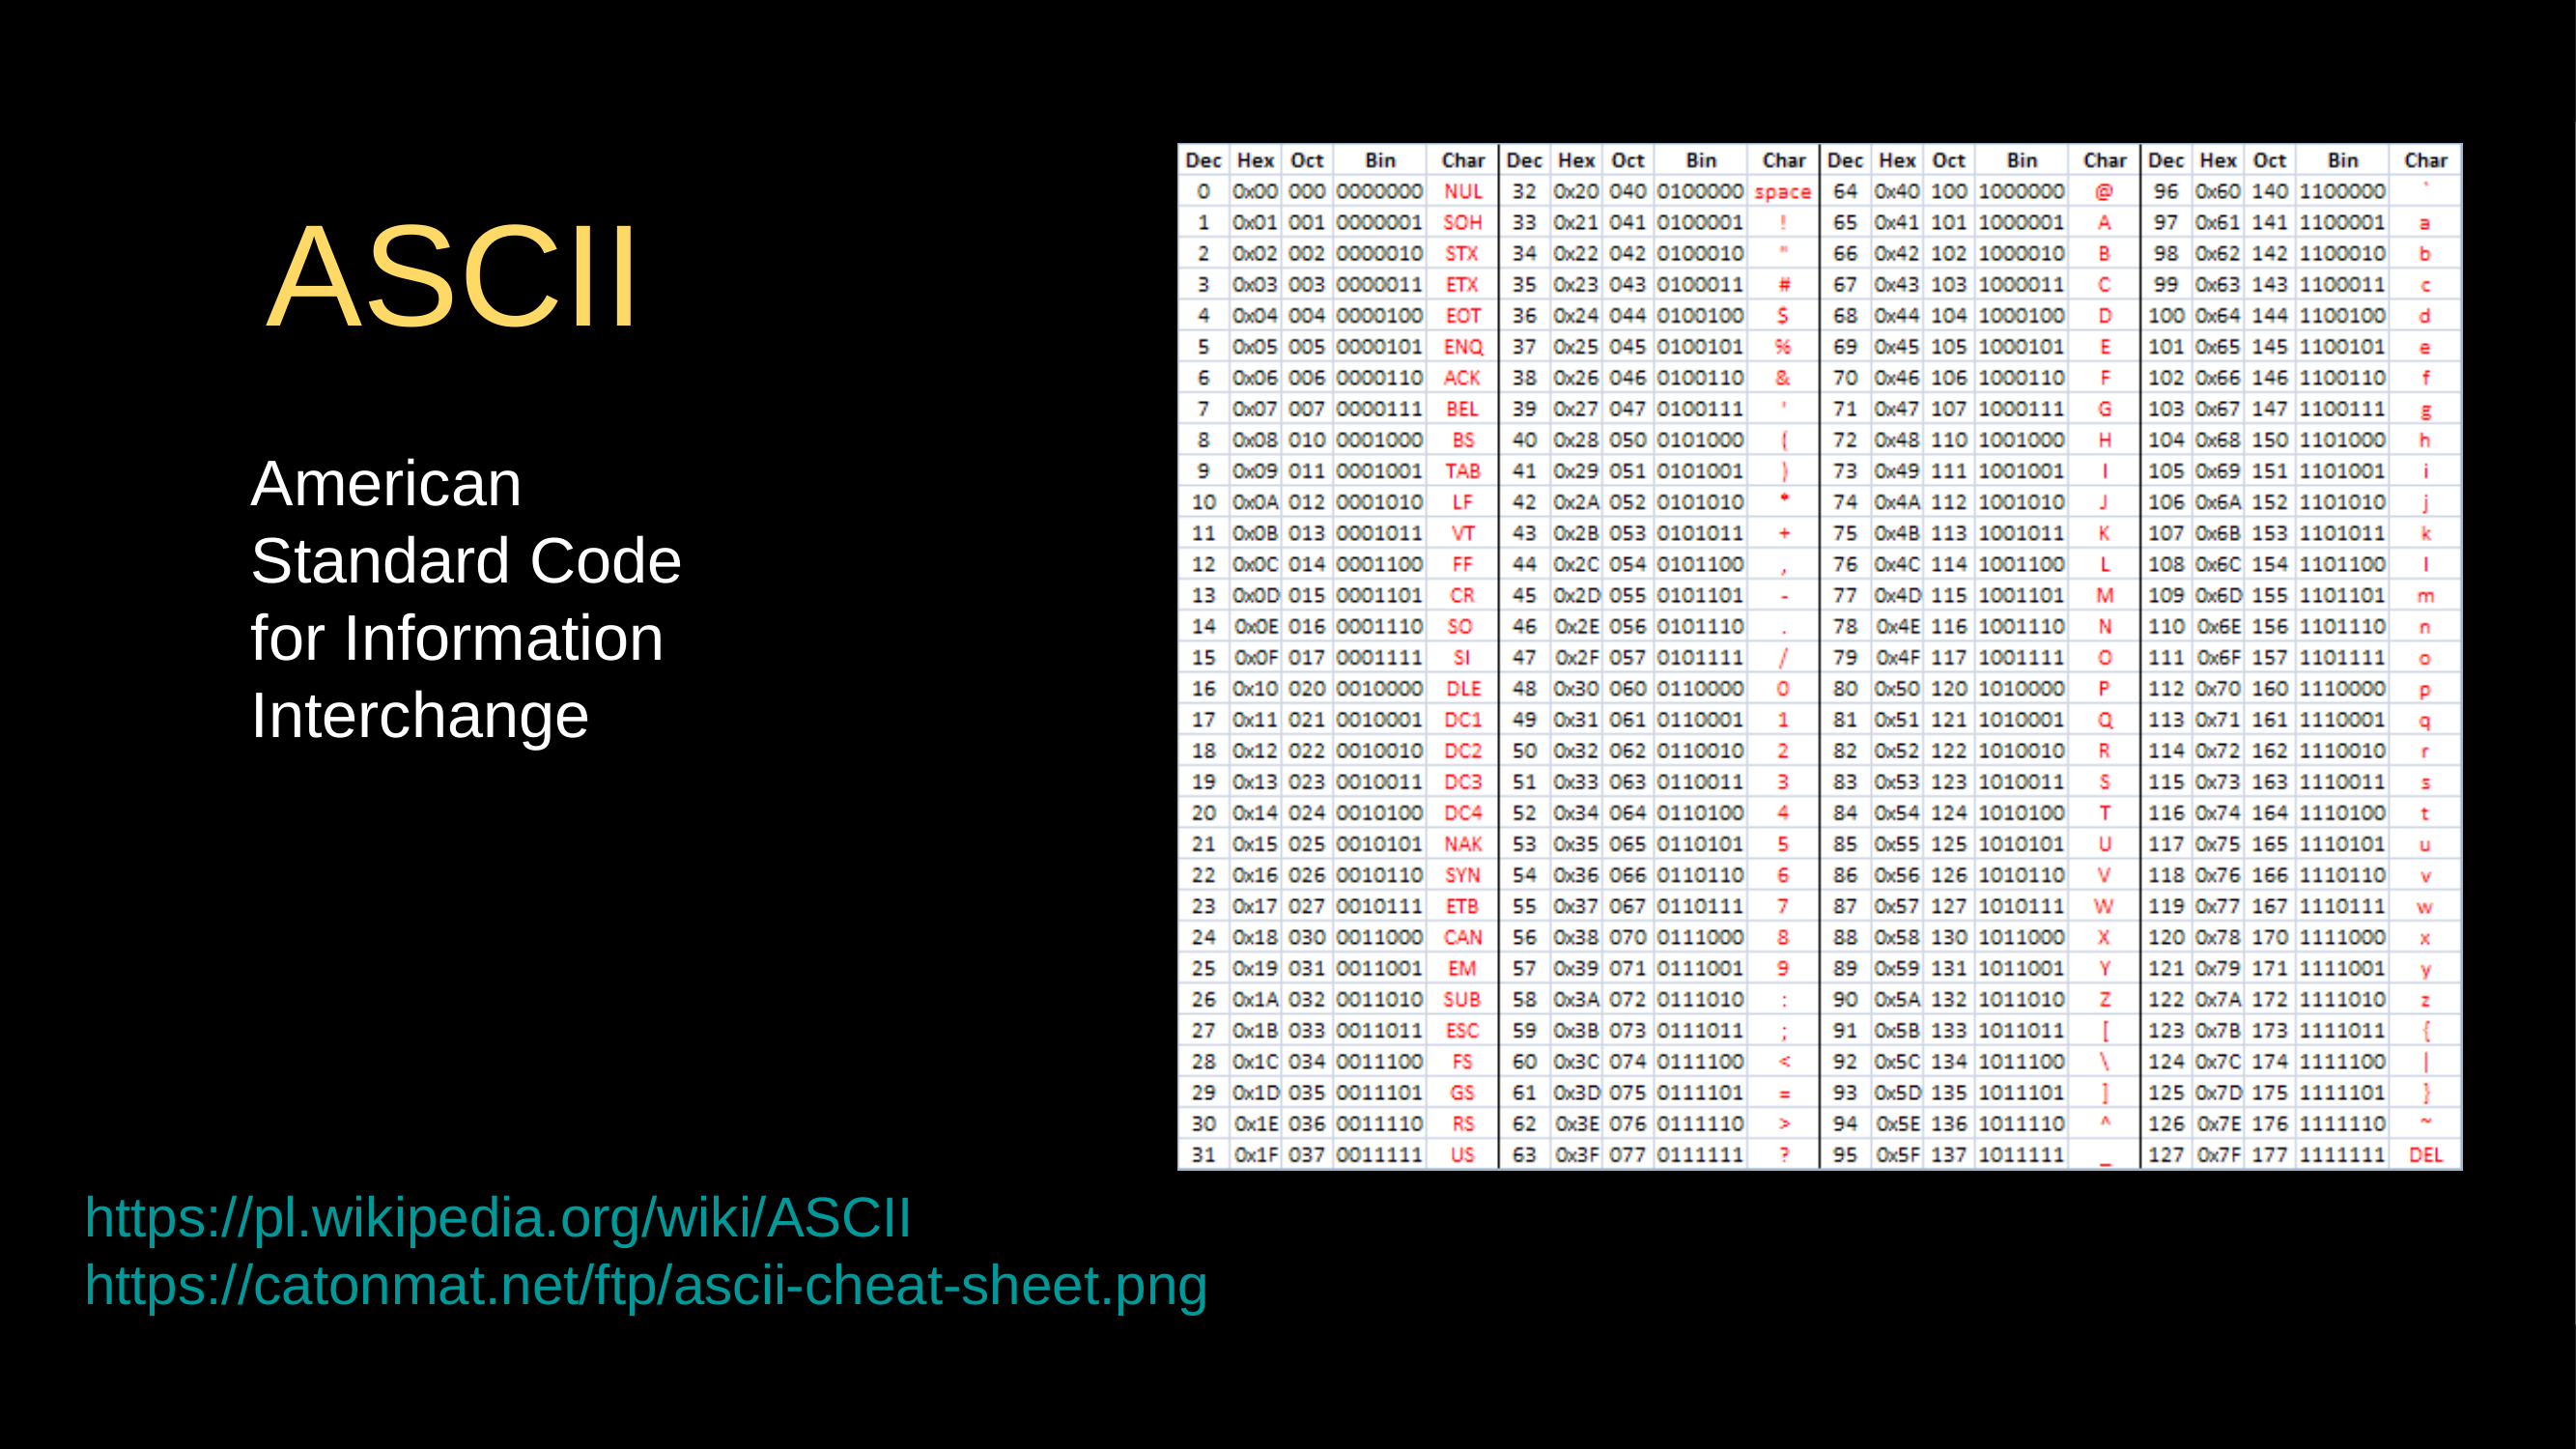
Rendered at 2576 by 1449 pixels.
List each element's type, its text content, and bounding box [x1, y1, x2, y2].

picture [1177, 143, 2464, 1171]
text_box https://pl.wikipedia.org/wiki/ASCII https://catonmat.net/ftp/ascii-cheat-sheet.png [70, 1173, 1226, 1323]
title ASCII [183, 133, 728, 403]
text_box American Standard Code for Information Interchange [236, 434, 728, 757]
